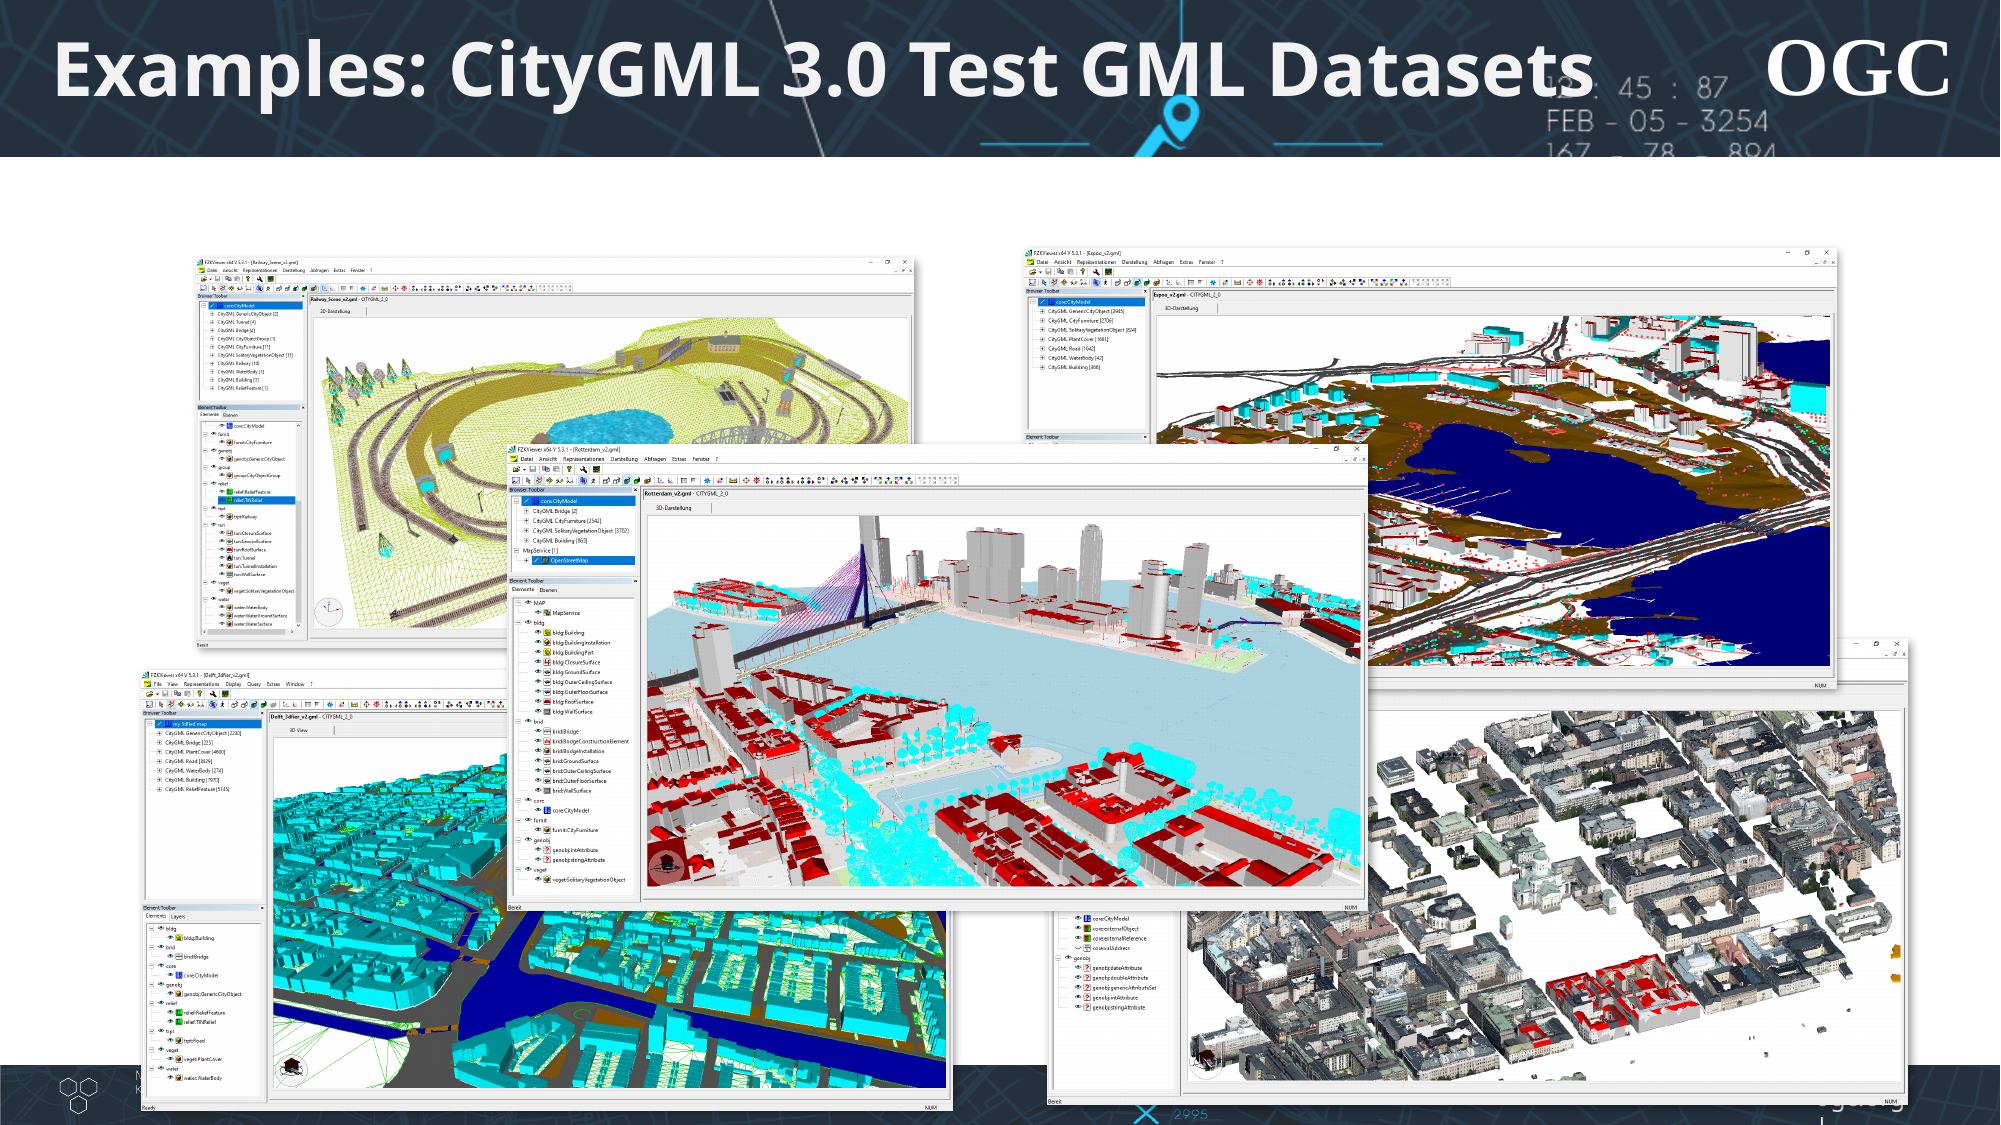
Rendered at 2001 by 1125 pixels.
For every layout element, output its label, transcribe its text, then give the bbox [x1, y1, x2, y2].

title Examples: CityGML 3.0 Test GML Datasets [36, 9, 1762, 135]
picture [141, 248, 1908, 1111]
picture [51, 1069, 106, 1123]
